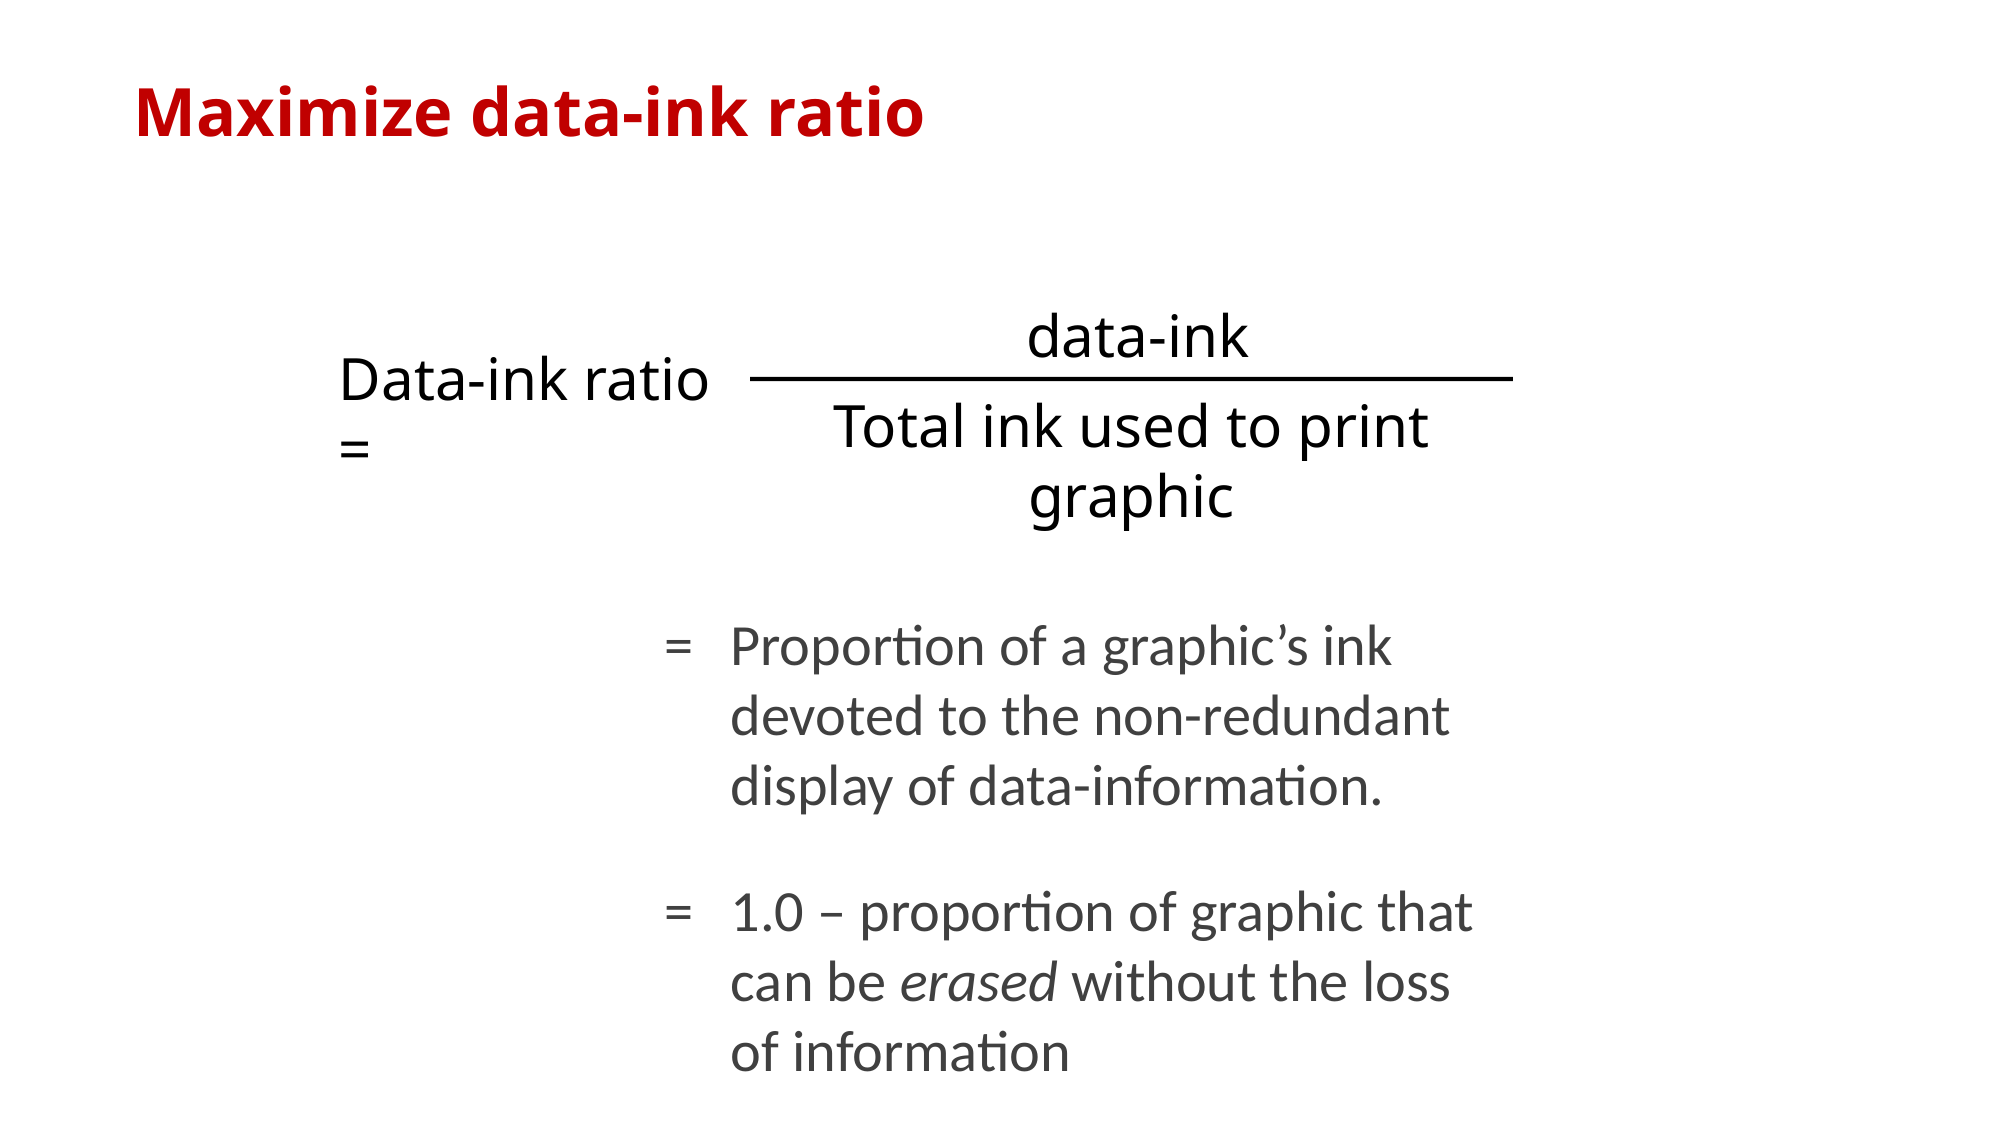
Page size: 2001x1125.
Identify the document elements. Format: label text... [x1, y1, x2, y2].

text_box Total ink used to print graphic [737, 381, 1526, 536]
text_box = Proportion of a graphic’s ink devoted to the non-redundant display of data-information. [649, 599, 1513, 825]
text_box Data-ink ratio = [323, 334, 762, 490]
text_box data-ink [775, 291, 1501, 377]
title Maximize data-ink ratio [118, 34, 1844, 196]
text_box = 1.0 – proportion of graphic that can be erased without the loss of information [649, 865, 1513, 1091]
